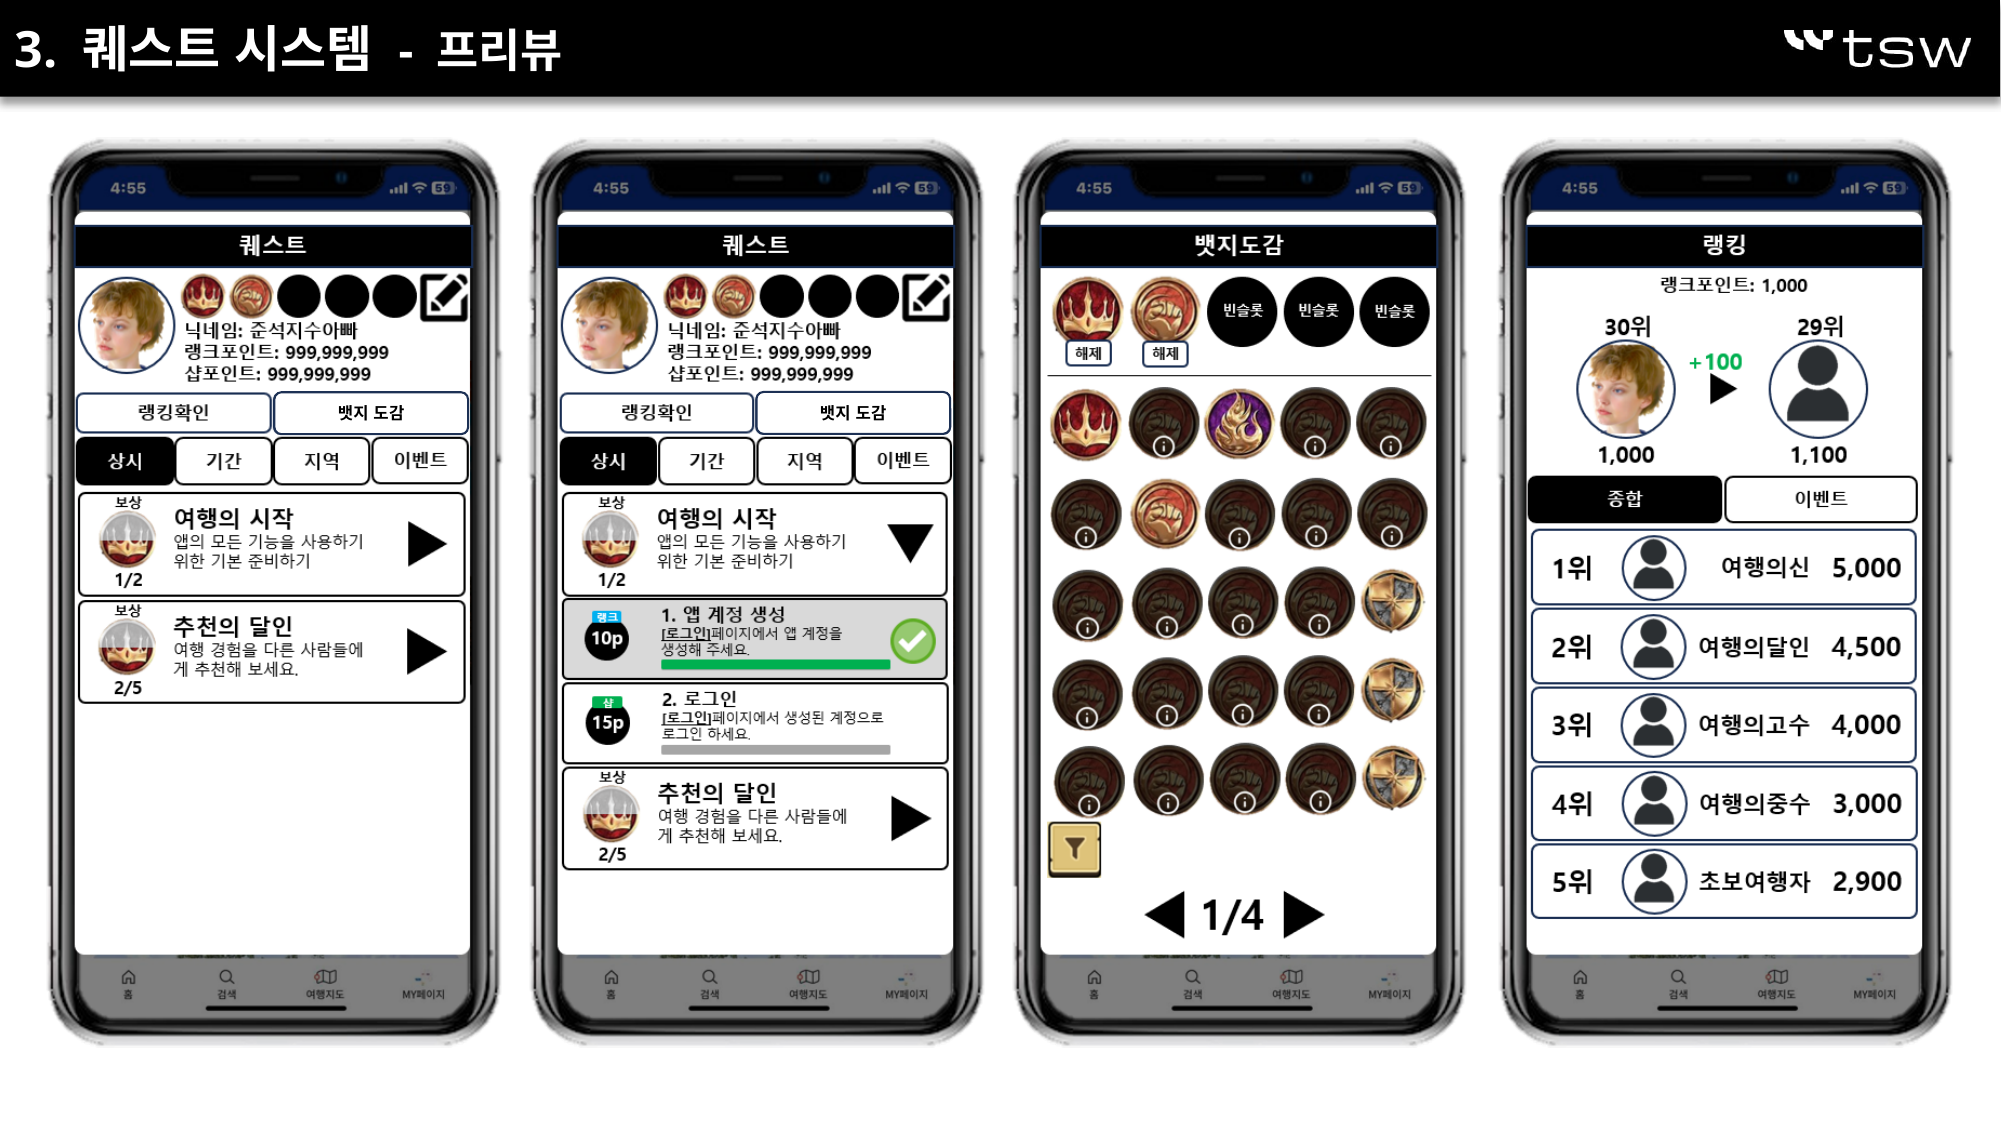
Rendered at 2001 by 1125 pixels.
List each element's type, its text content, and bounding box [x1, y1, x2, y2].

text_box 3. 퀘스트 시스템 - 프리뷰 [0, 0, 766, 97]
picture [1758, 10, 2000, 84]
picture [13, 120, 1986, 1065]
